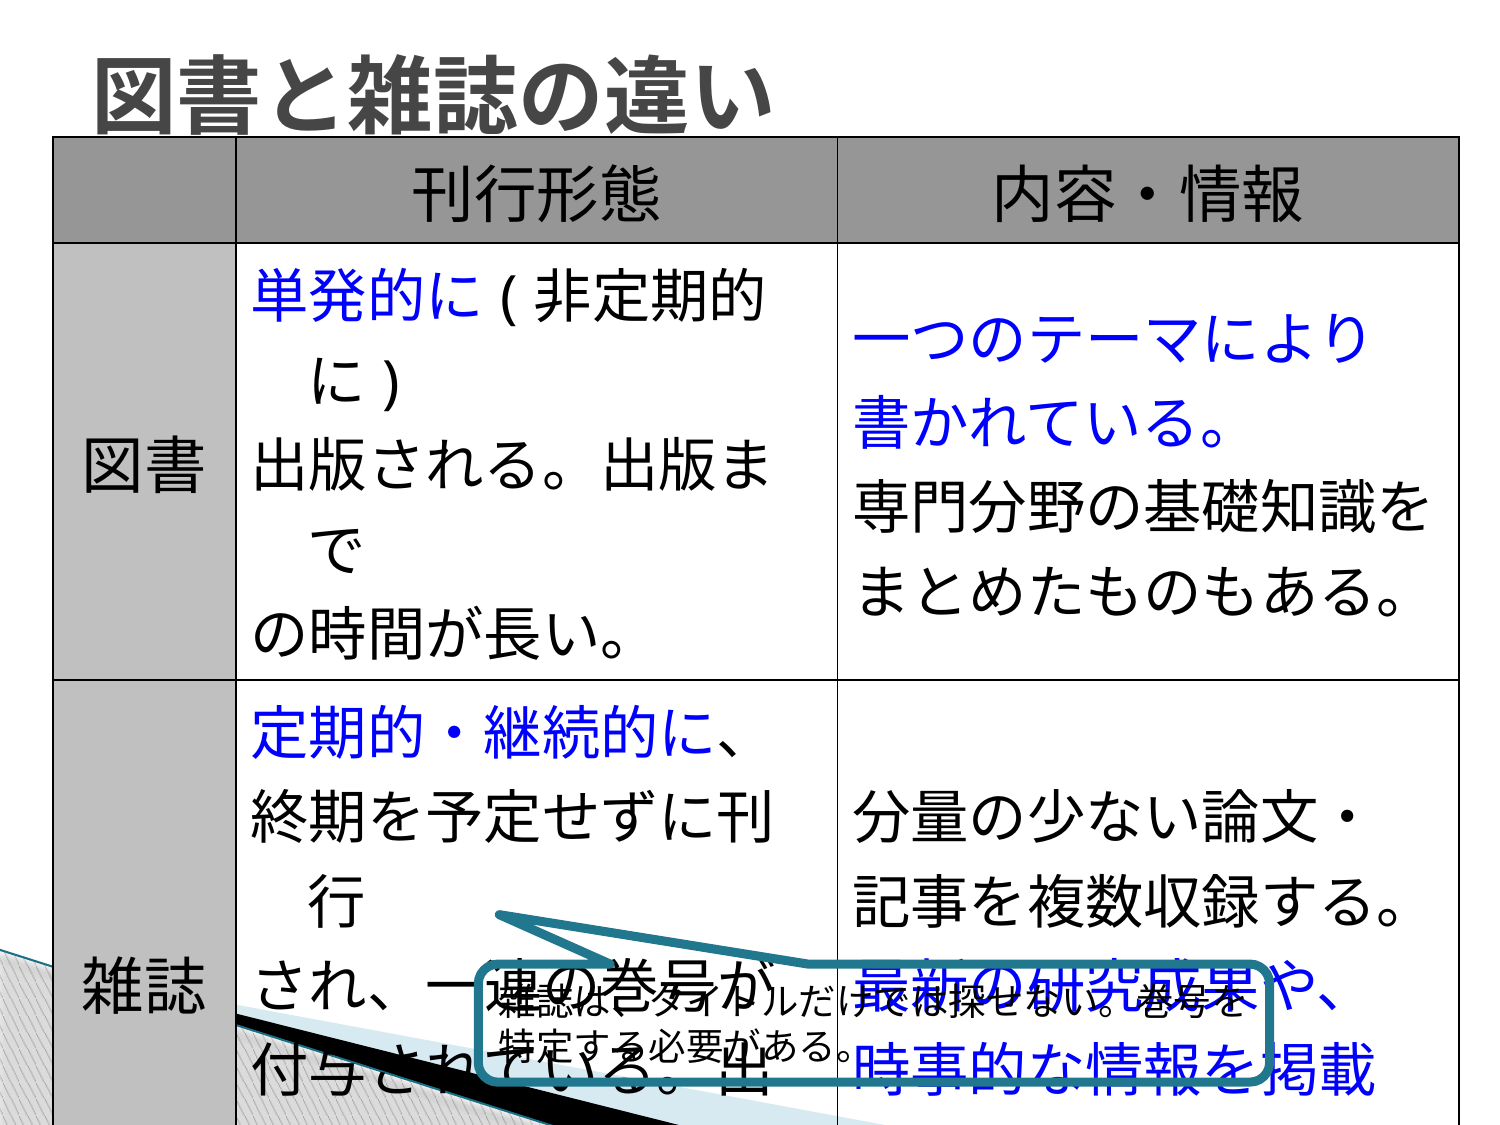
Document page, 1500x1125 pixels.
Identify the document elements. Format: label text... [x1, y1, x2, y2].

table_cell 図書 [54, 244, 235, 679]
table_cell 分量の少ない論文・ 記事を複数収録する。 最新の研究成果や、 時事的な情報を掲載 している。 [838, 681, 1458, 1125]
table_cell 雑誌 [54, 681, 235, 1125]
table_header [54, 138, 235, 242]
title 図書と雑誌の違い [76, 0, 1427, 136]
table_cell 定期的・継続的に、 終期を予定せずに刊行 され、一連の巻号が 付与されている。出版 までの時間は短い。 [237, 681, 837, 1125]
table_cell 一つのテーマにより 書かれている。 専門分野の基礎知識を まとめたものもある。 [838, 244, 1458, 679]
text_box 雑誌は、タイトルだけでは探せない。巻号を特定する必要がある。 [473, 910, 1275, 1087]
table_cell 単発的に(非定期的に) 出版される。出版まで の時間が長い。 [237, 244, 837, 679]
table_header 刊行形態 [237, 138, 837, 242]
table_header 内容・情報 [838, 138, 1458, 242]
